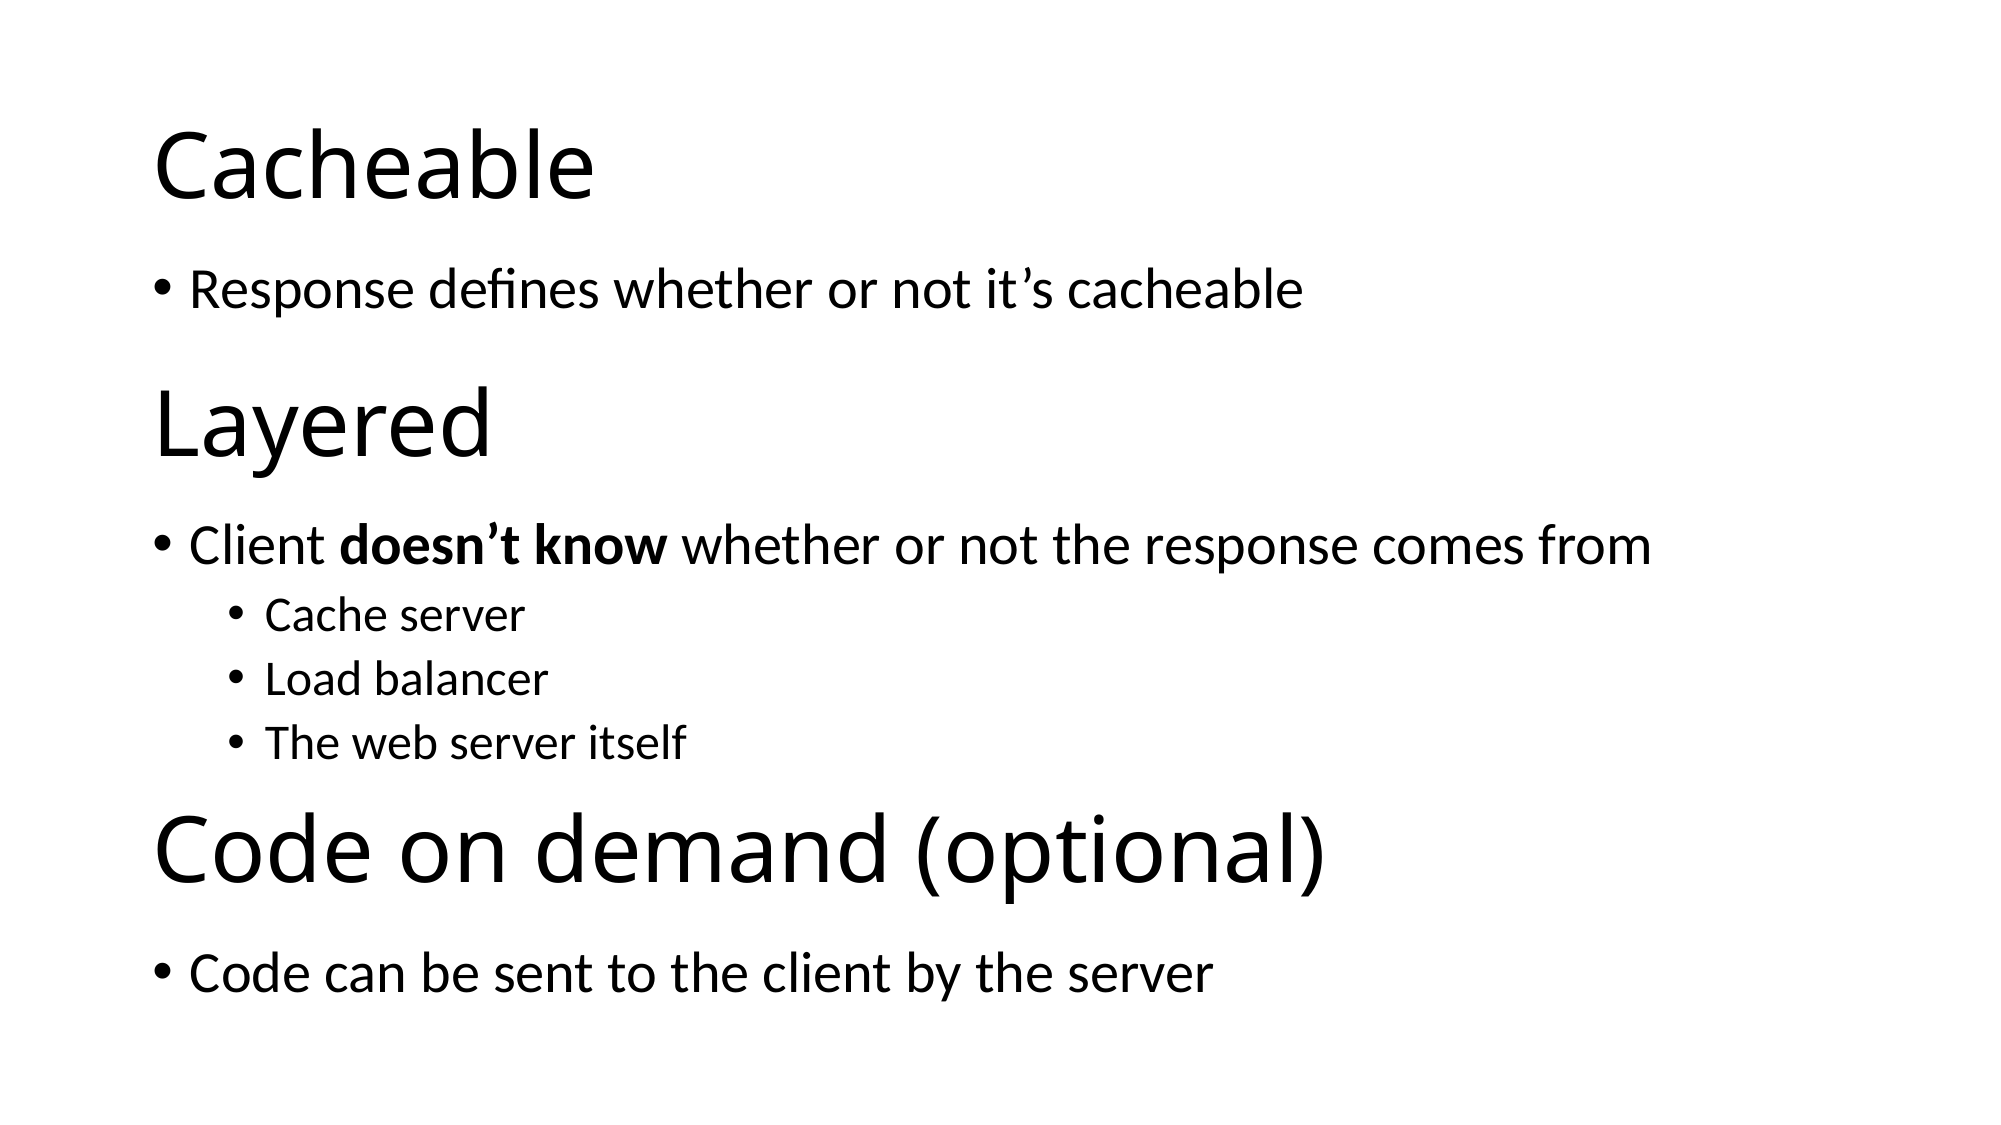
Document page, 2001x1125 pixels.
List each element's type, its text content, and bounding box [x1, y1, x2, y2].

text_box Code can be sent to the client by the server [137, 935, 1863, 1032]
text_box Layered [137, 346, 1863, 507]
text_box Code on demand (optional) [137, 744, 1863, 935]
text_box Client doesn’t know whether or not the response comes from Cache server Load balancer The web server itself [137, 507, 1863, 744]
list Response defines whether or not it’s cacheable [137, 250, 1863, 346]
title Cacheable [137, 59, 1863, 250]
